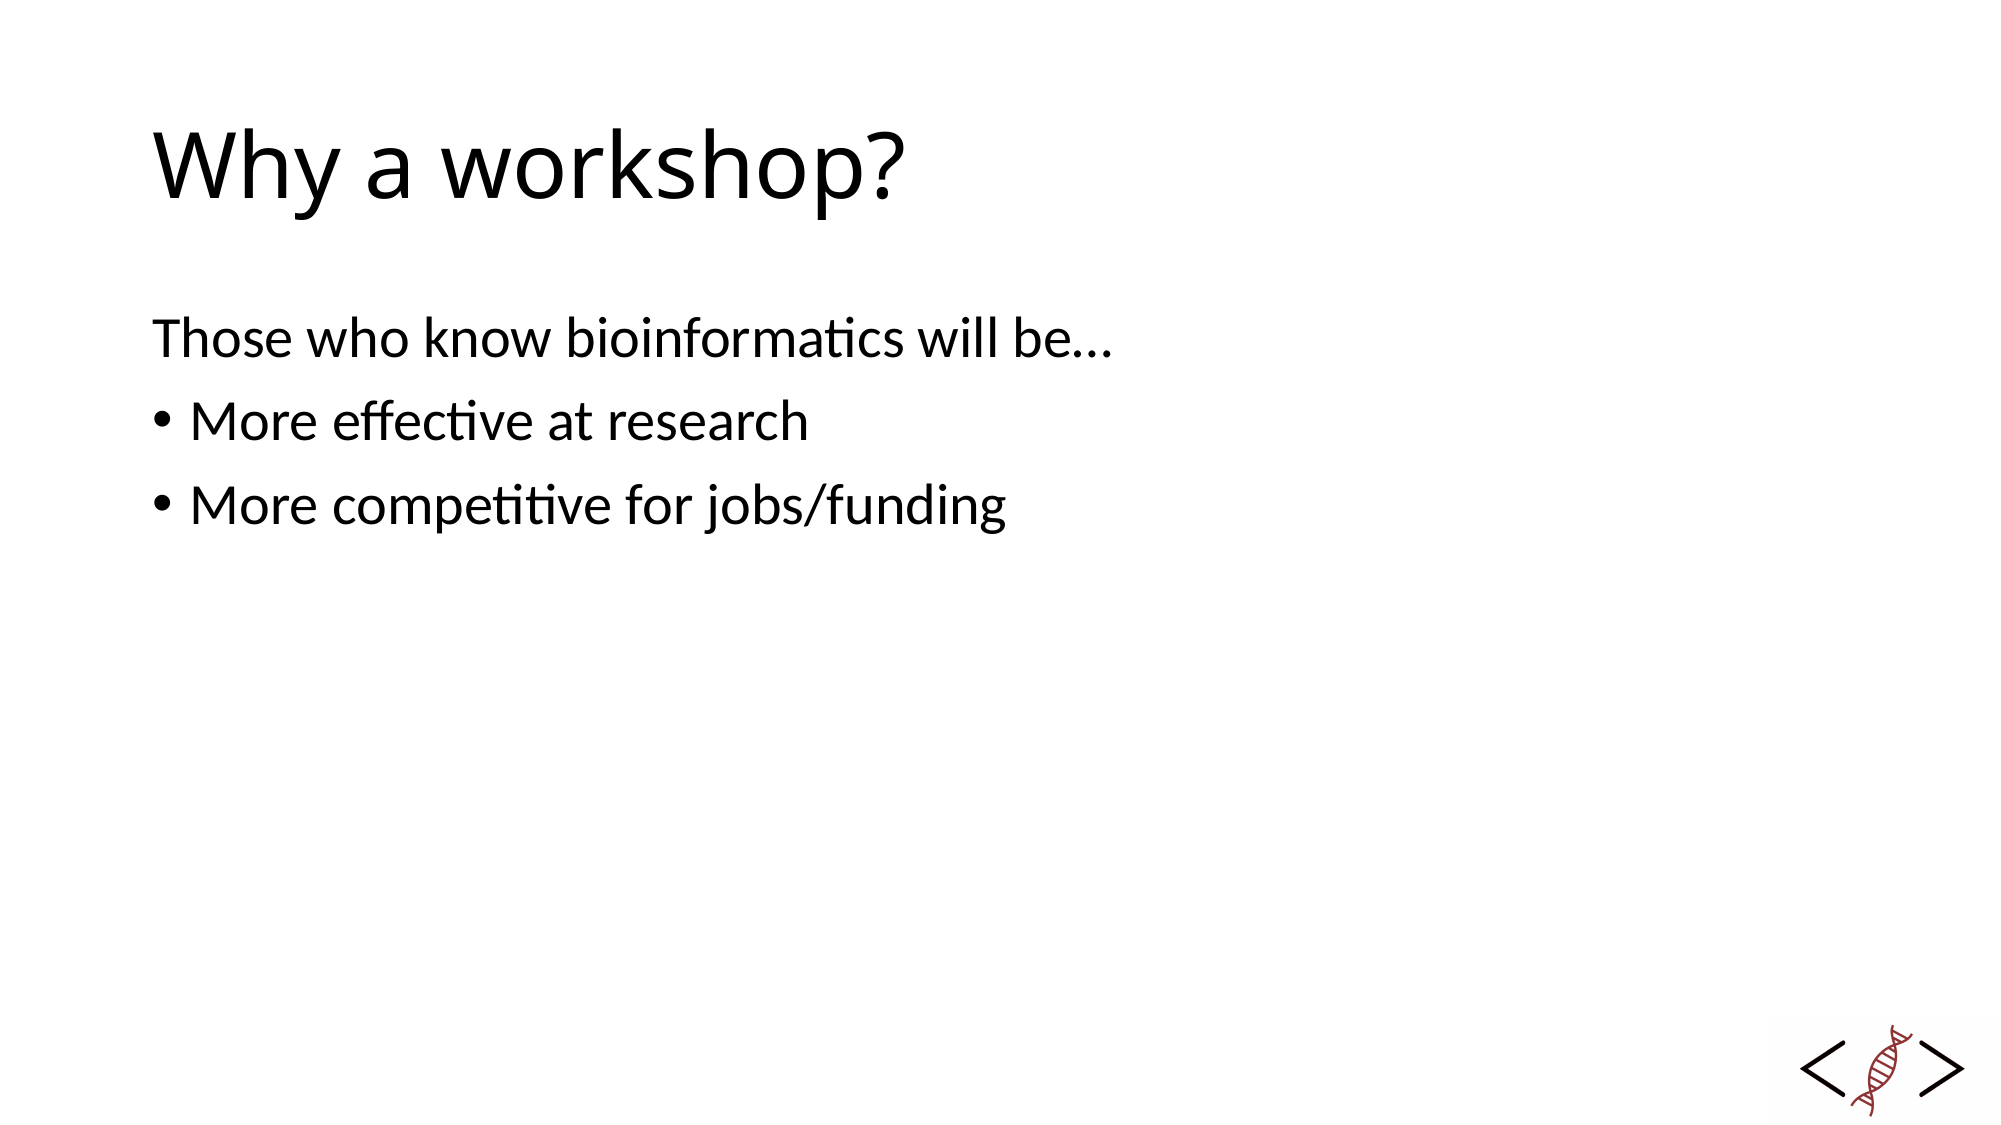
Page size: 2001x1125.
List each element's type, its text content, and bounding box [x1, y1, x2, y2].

list Those who know bioinformatics will be… More effective at research More competitive for jobs/funding [137, 299, 1863, 1092]
picture [1769, 1015, 2000, 1124]
title Why a workshop? [137, 59, 1863, 278]
